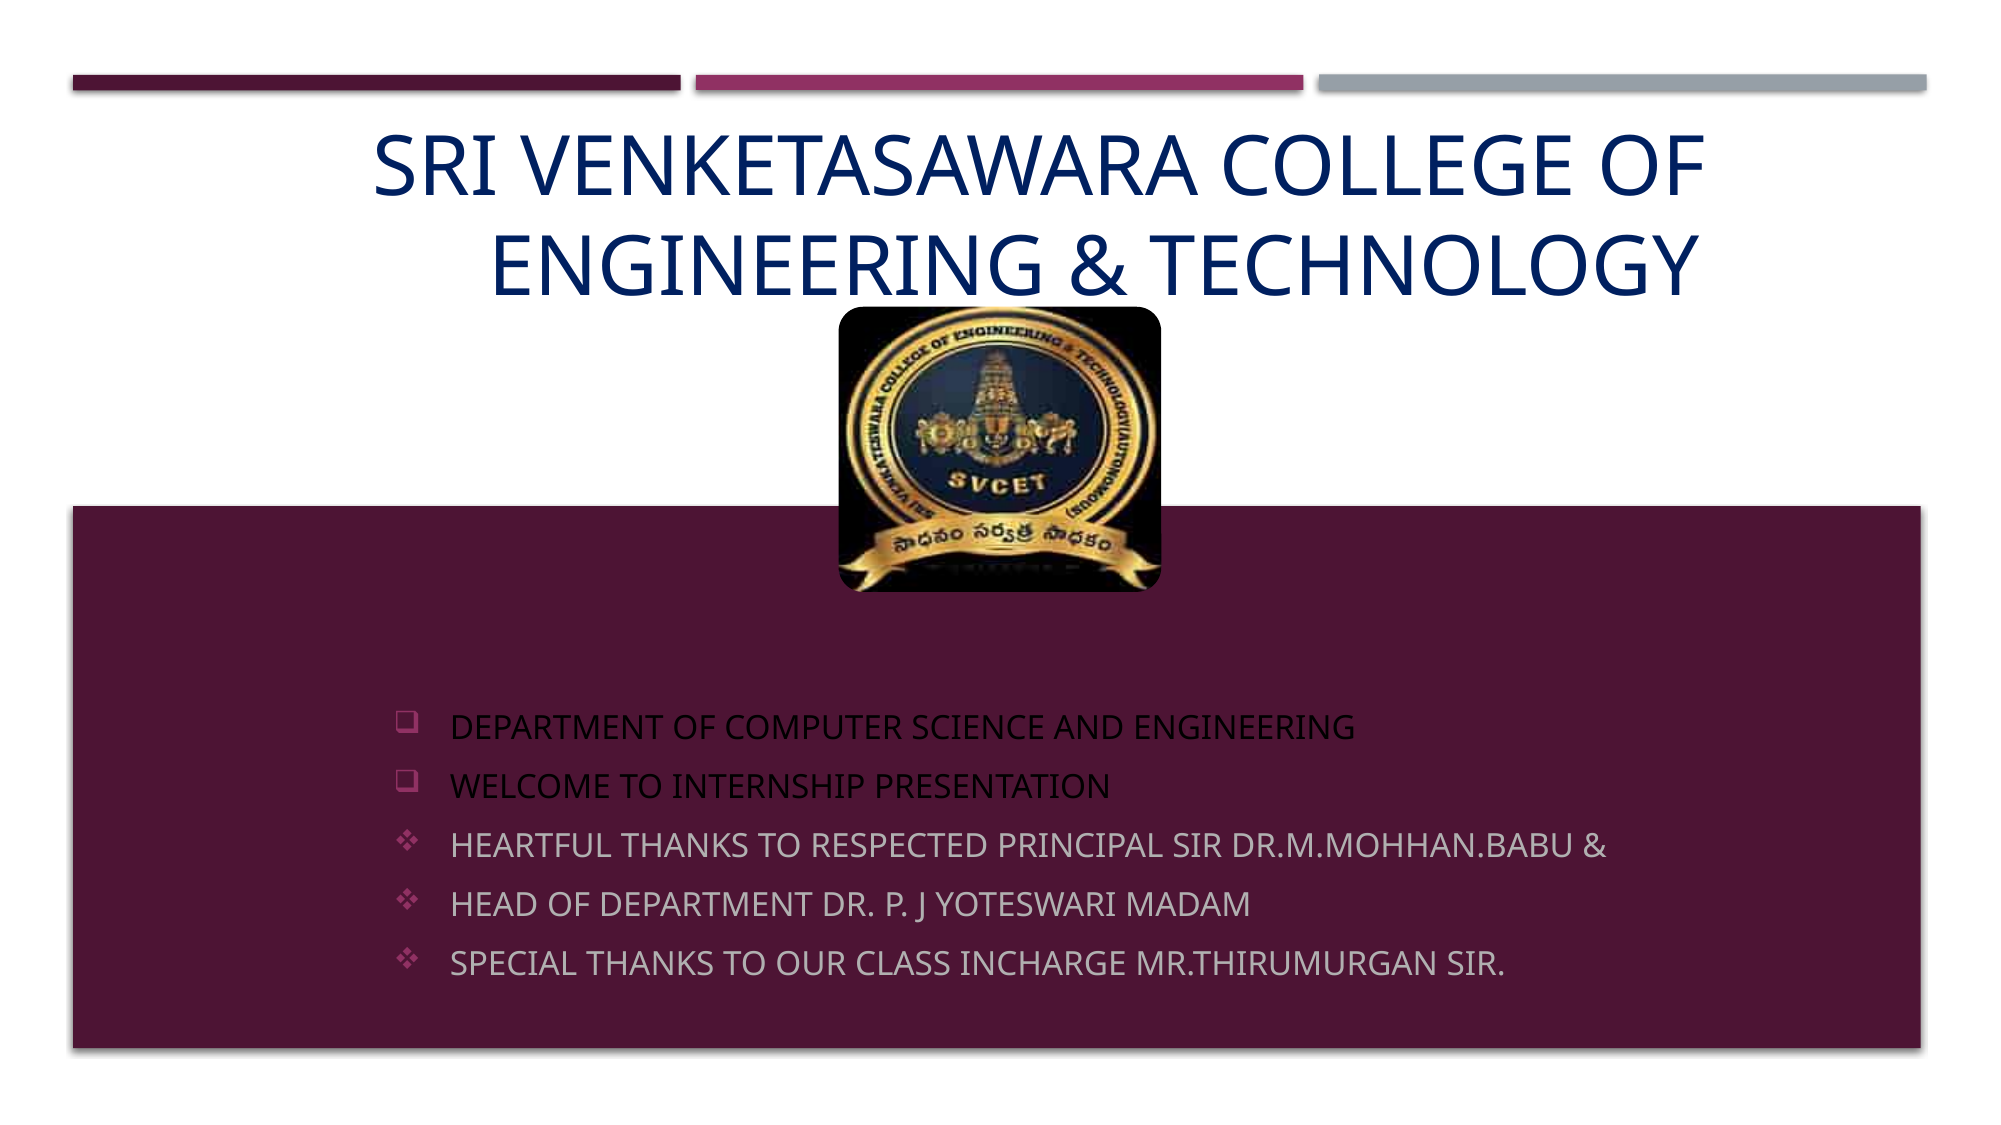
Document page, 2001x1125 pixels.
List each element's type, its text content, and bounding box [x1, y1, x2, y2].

title Sri venketasawara college of engineering & technology [307, 75, 1750, 320]
subtitle Department of computer science and engineering Welcome to internship presentation Heartful thanks to respected Principal sir Dr.M.Mohhan.Babu & Head of Department Dr. P. J yoteswari Madam special thanks to our class incharge Mr.Thirumurgan Sir. [378, 698, 1794, 1023]
picture [838, 306, 1162, 593]
